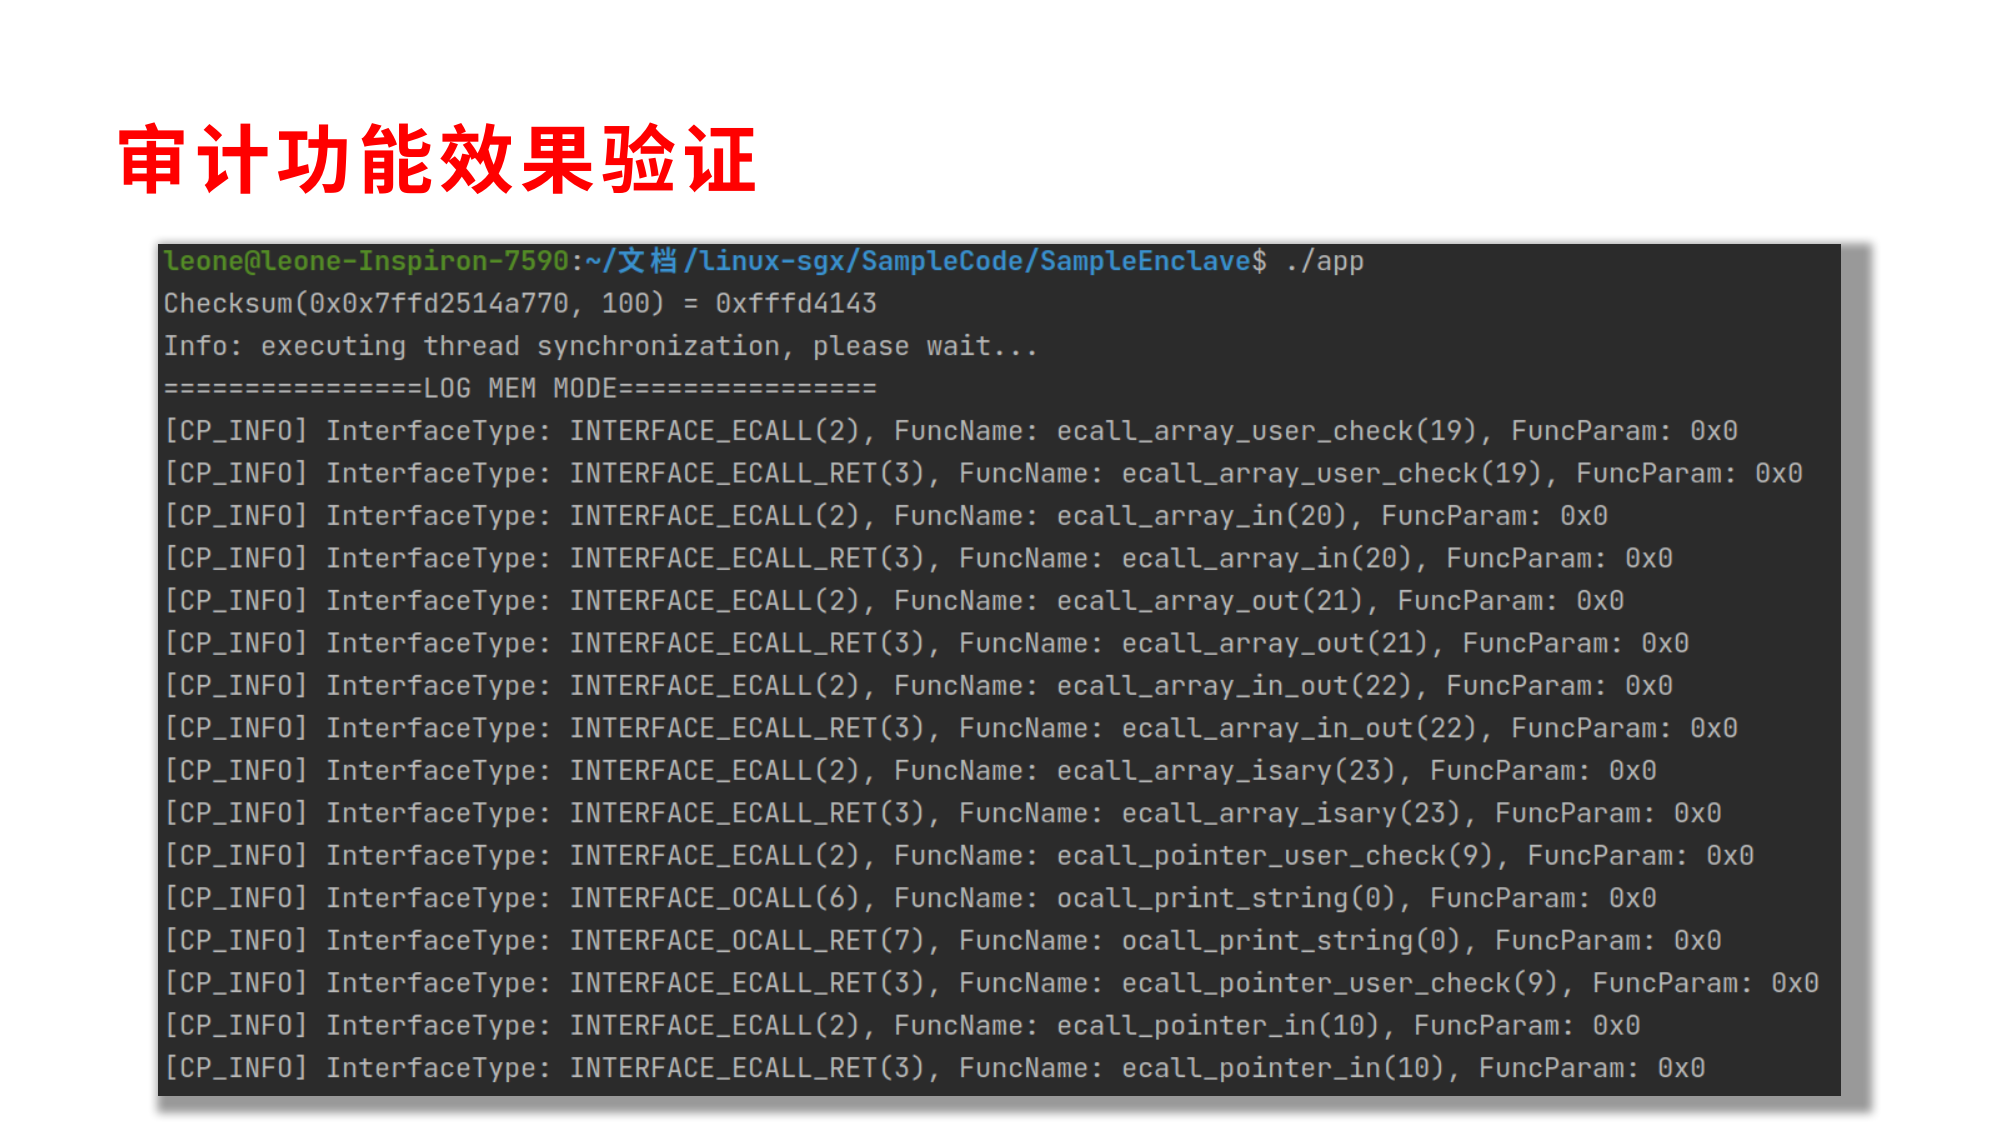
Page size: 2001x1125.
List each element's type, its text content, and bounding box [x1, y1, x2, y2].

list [158, 244, 1841, 1096]
title 审计功能效果验证 [99, 99, 1900, 216]
